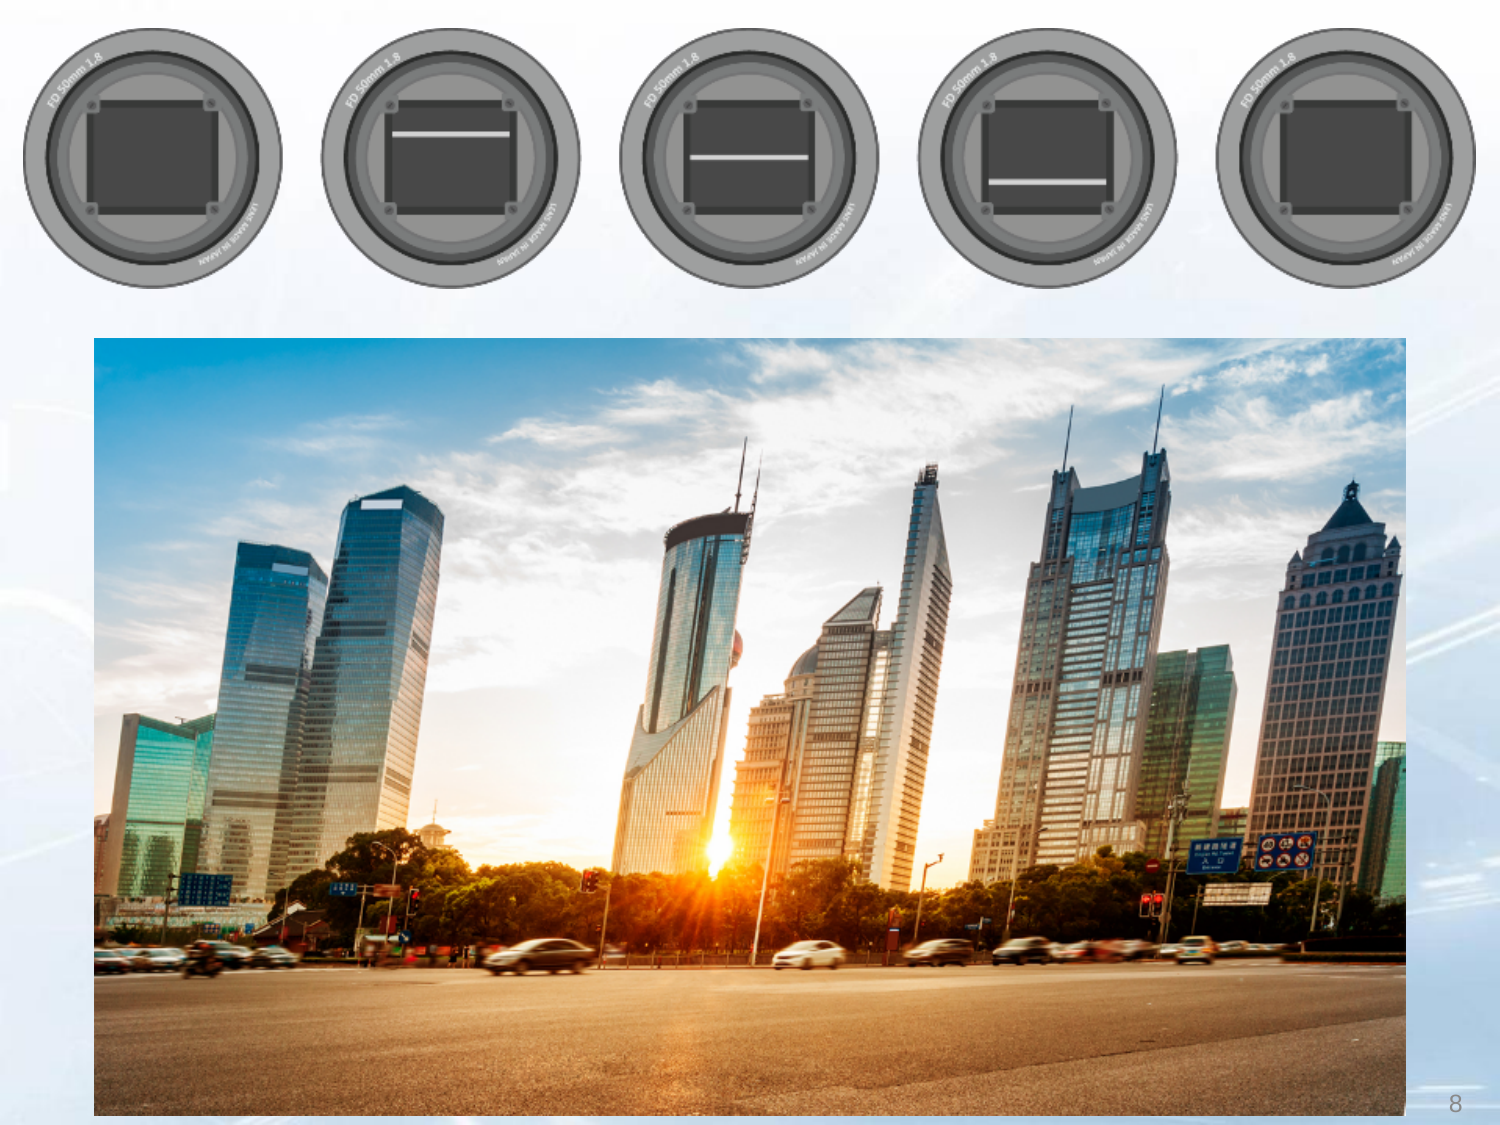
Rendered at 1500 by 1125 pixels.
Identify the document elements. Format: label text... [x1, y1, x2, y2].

picture [0, 0, 1500, 1125]
slide_number 8 [1127, 1072, 1478, 1125]
